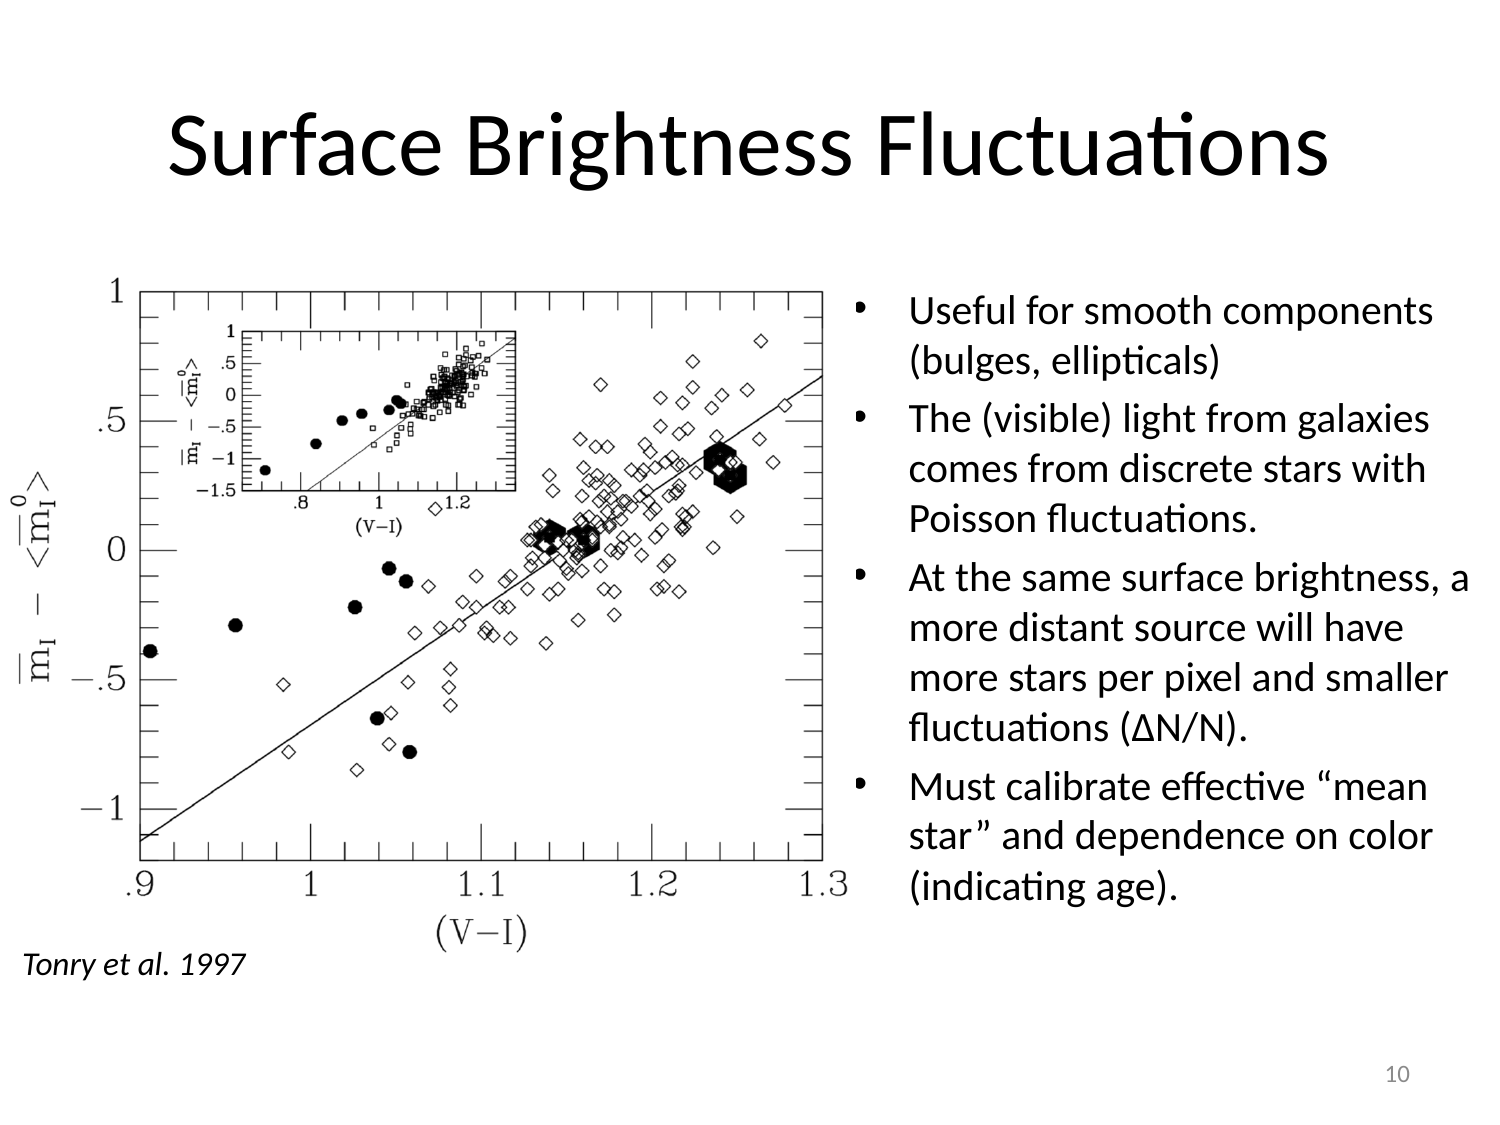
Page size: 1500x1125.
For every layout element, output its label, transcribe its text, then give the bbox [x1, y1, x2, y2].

text_box Tonry et al. 1997 [7, 971, 261, 990]
list Useful for smooth components (bulges, ellipticals) The (visible) light from galaxies comes from discrete stars with Poisson fluctuations. At the same surface brightness, a more distant source will have more stars per pixel and smaller fluctuations (∆N/N). Must calibrate effective “mean star” and dependence on color (indicating age). [837, 275, 1500, 1050]
picture [4, 262, 856, 963]
title Surface Brightness Fluctuations [75, 45, 1425, 233]
slide_number 10 [1074, 1042, 1425, 1103]
